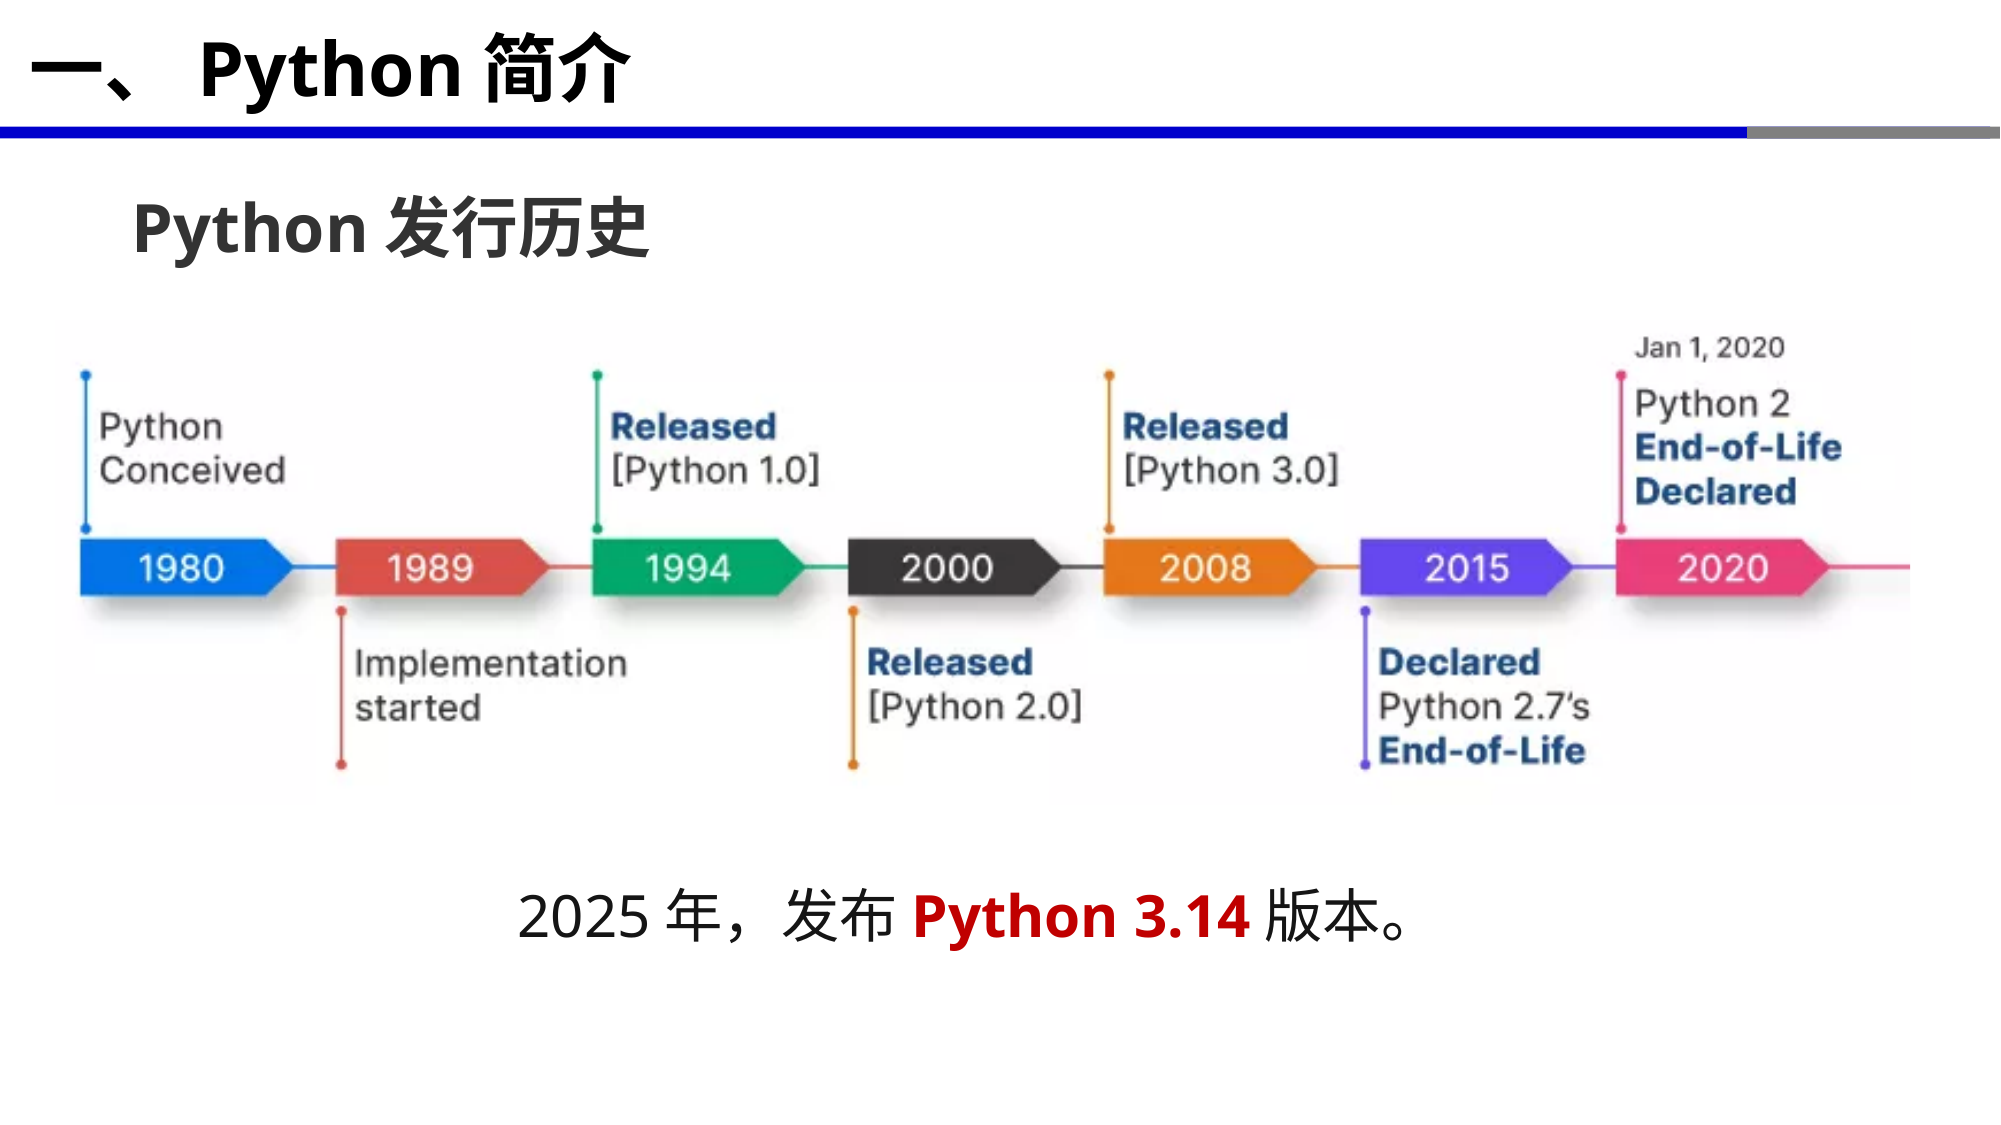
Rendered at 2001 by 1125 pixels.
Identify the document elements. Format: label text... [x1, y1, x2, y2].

title 一、Python简介 [0, 1, 1729, 132]
text_box Python发行历史 [116, 138, 1698, 274]
picture [55, 319, 1911, 806]
text_box 2025年，发布Python 3.14版本。 [139, 837, 1818, 957]
